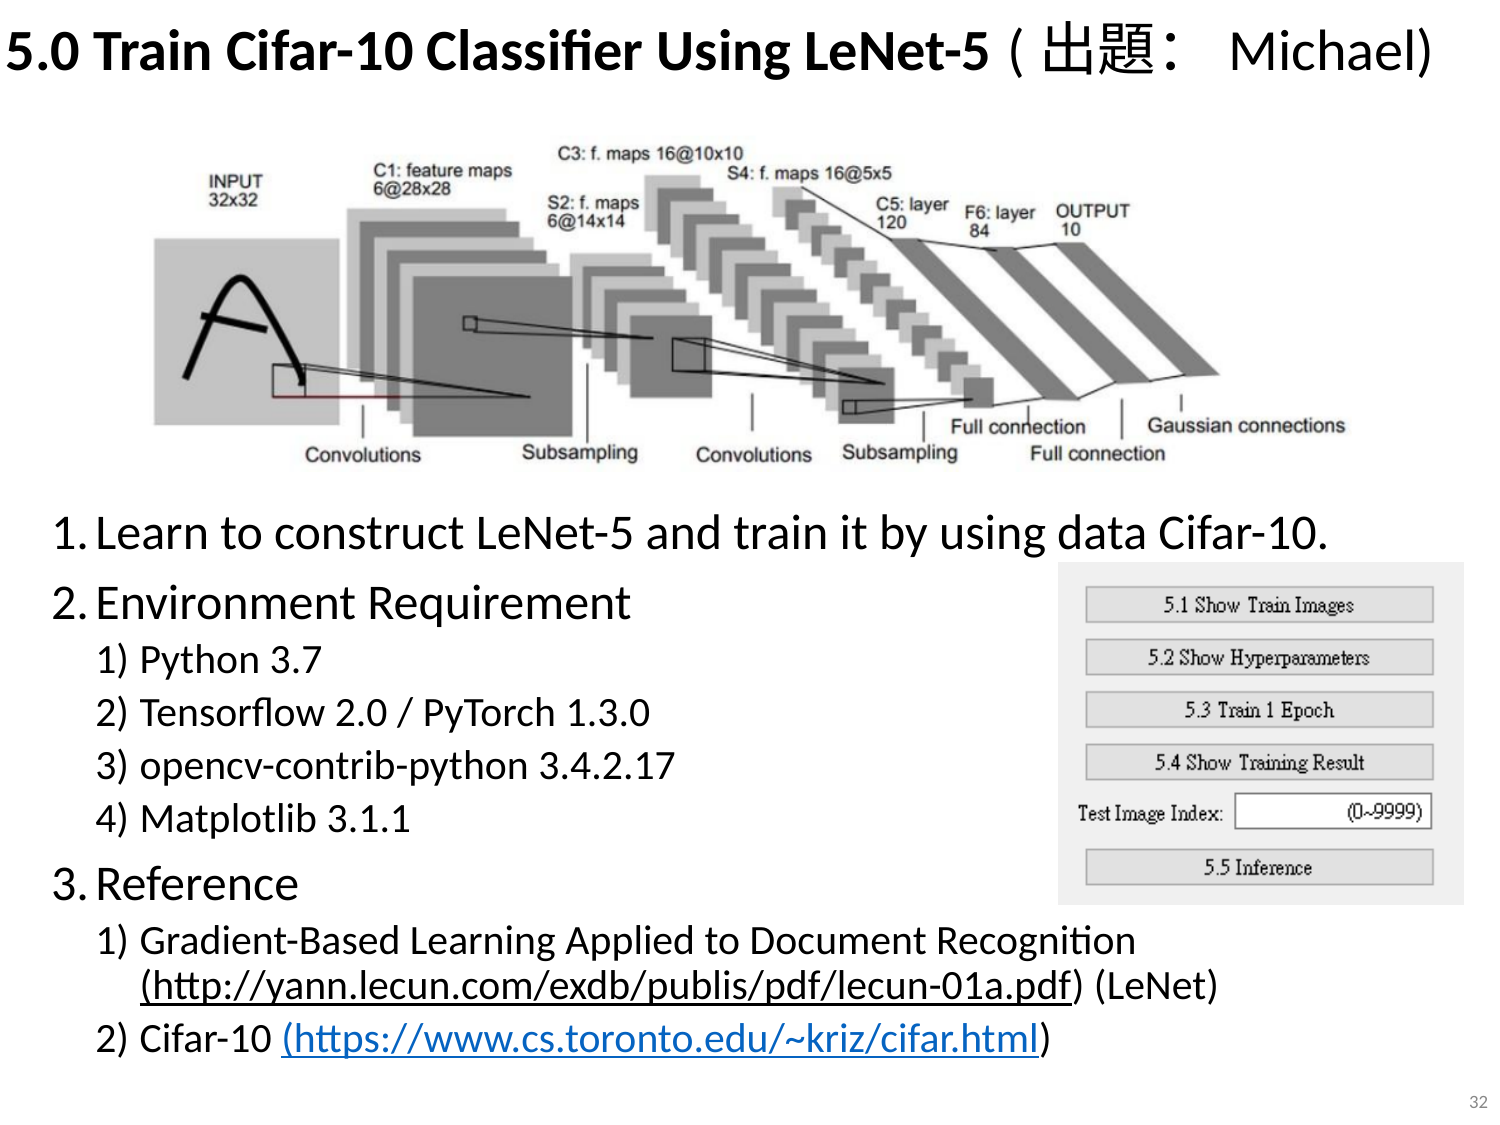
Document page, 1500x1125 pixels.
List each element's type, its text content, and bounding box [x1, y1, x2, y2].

text_box 5.0 Train Cifar-10 Classifier Using LeNet-5 (出題：Michael) [0, 13, 1500, 89]
picture [1058, 562, 1465, 906]
picture [137, 112, 1363, 472]
slide_number 32 [1161, 1078, 1500, 1124]
text_box Learn to construct LeNet-5 and train it by using data Cifar-10. Environment Requirement Python 3.7 Tensorflow 2.0 / PyTorch 1.3.0 opencv-contrib-python 3.4.2.17 Matplotlib 3.1.1 Reference Gradient-Based Learning Applied to Document Recognition (http://yann.lecun.com/exdb/publis/pdf/lecun-01a.pdf) (LeNet) Cifar-10 (https://www.cs.toronto.edu/~kriz/cifar.html) [36, 491, 1464, 1089]
